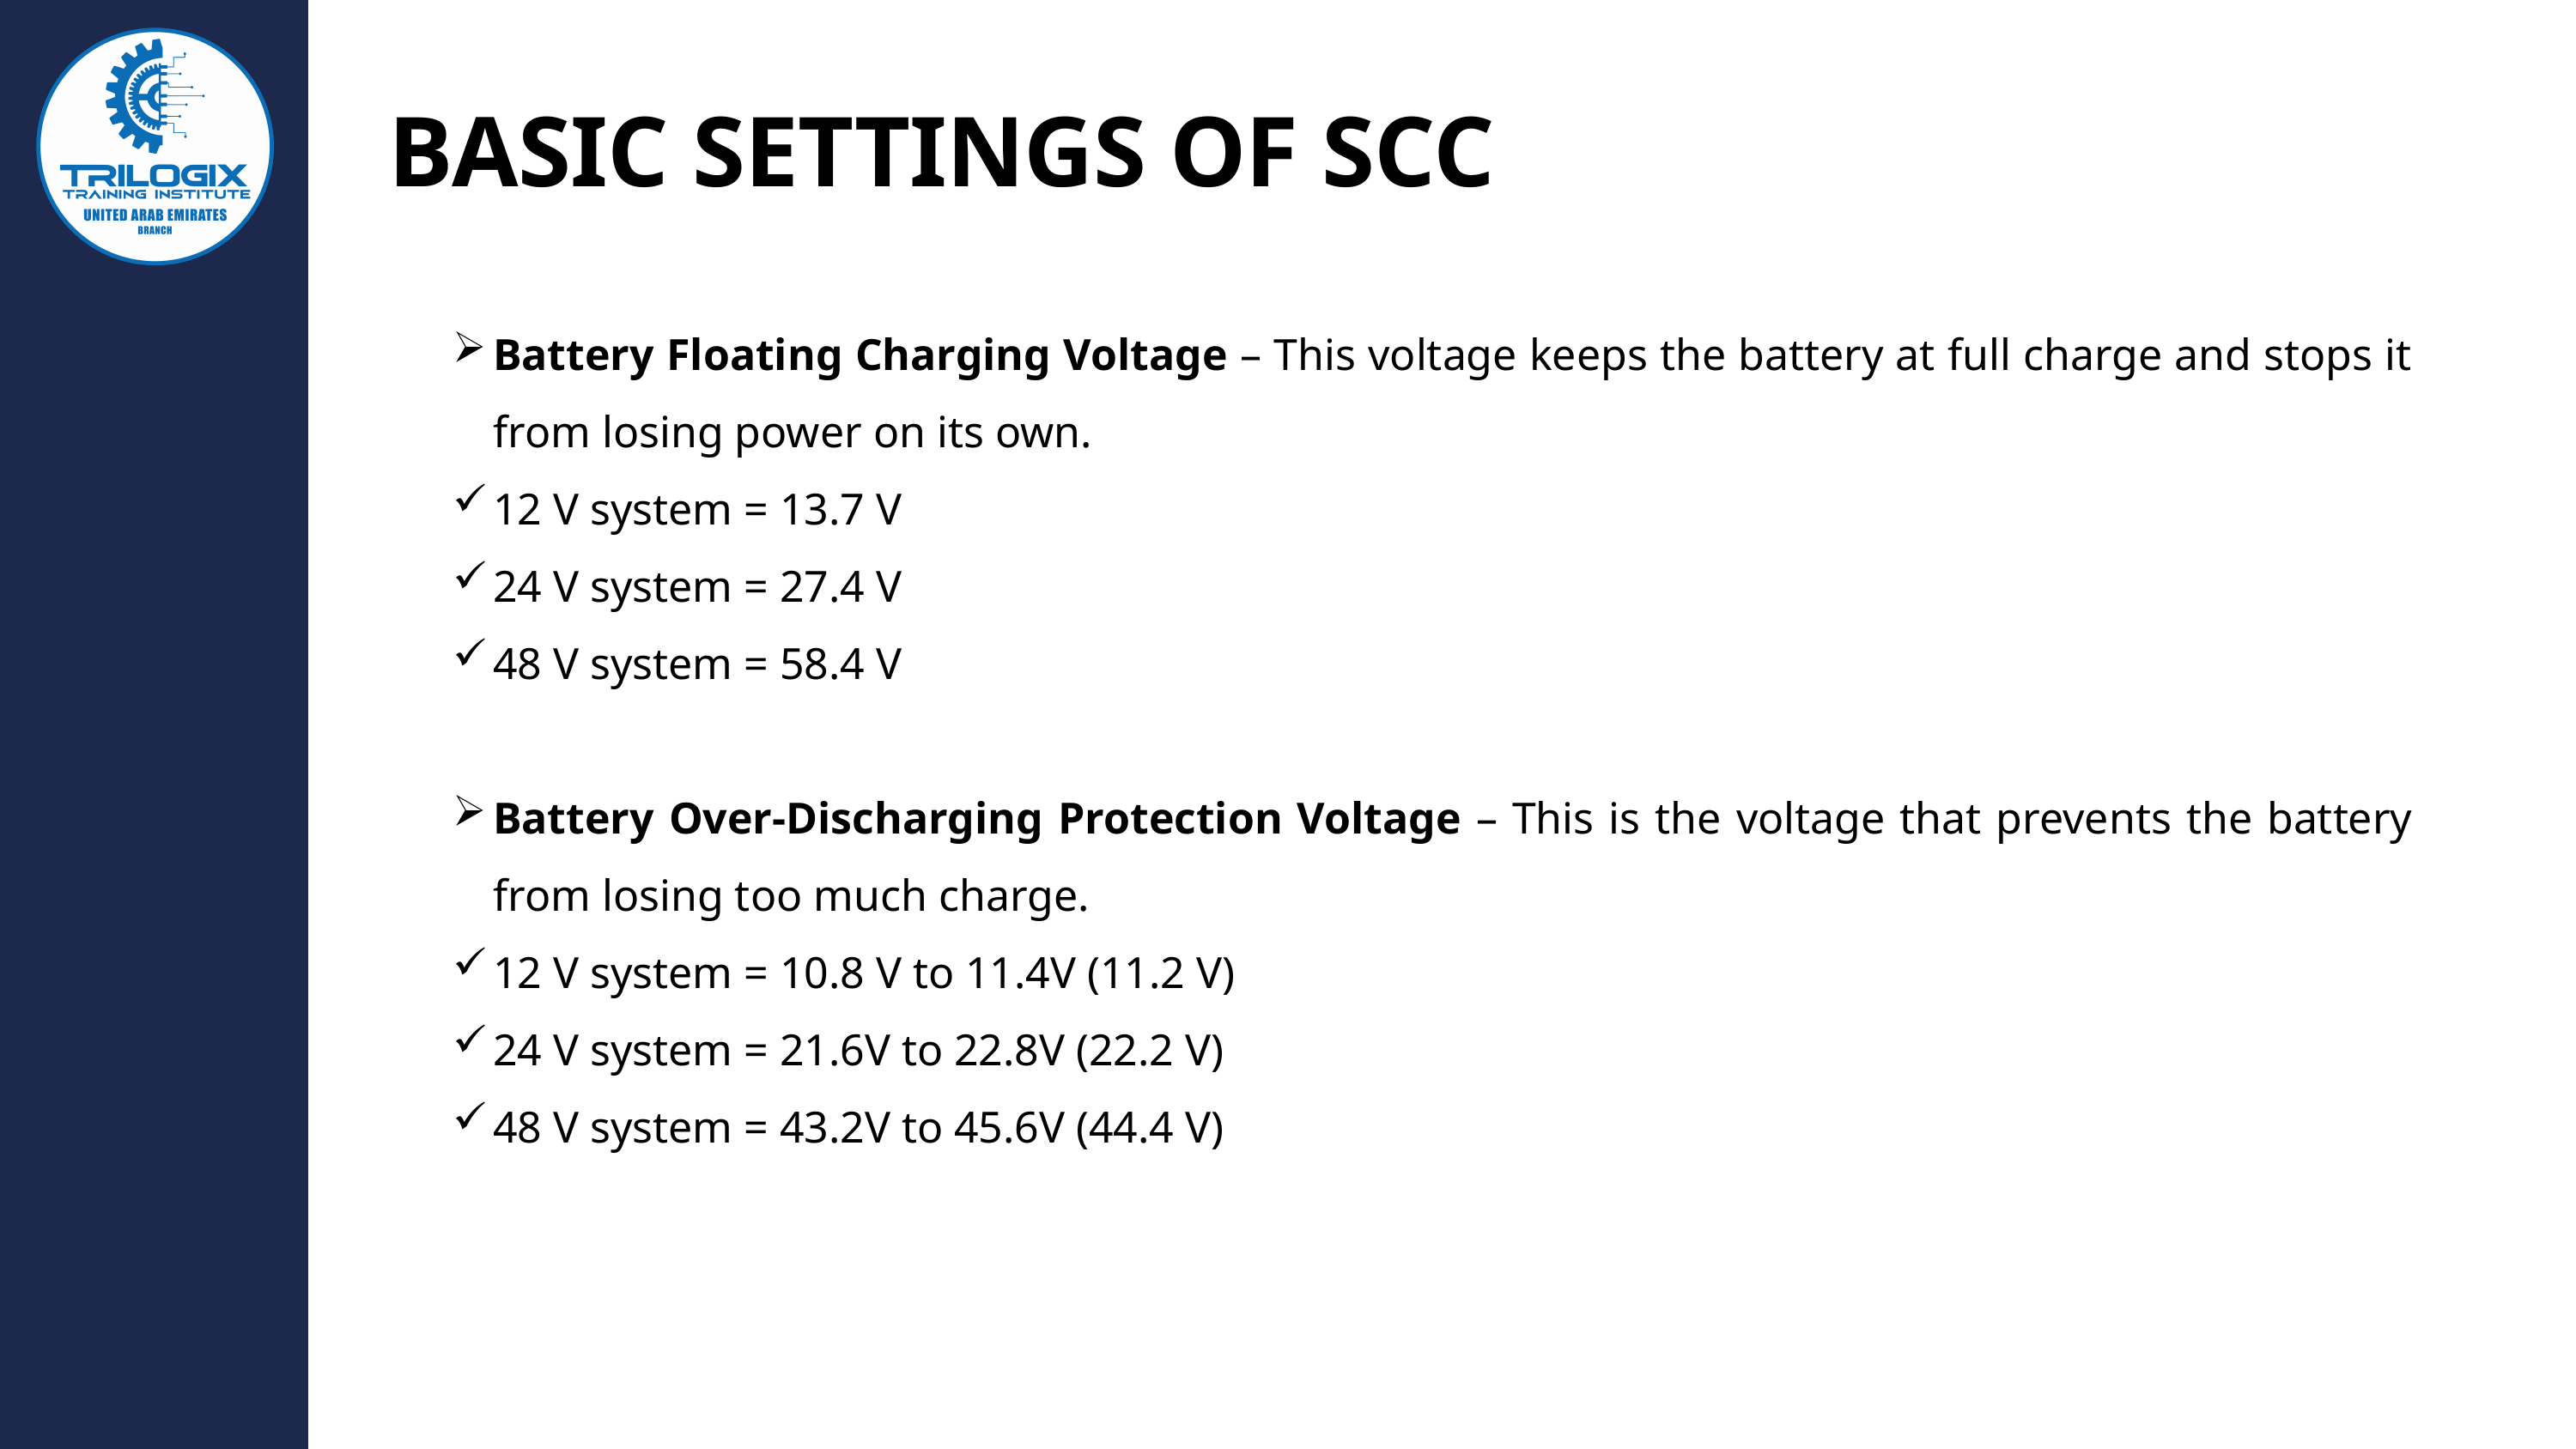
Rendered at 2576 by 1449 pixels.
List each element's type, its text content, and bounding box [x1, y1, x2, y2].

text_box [0, 0, 309, 1449]
text_box BASIC SETTINGS OF SCC [375, 5, 2447, 214]
text_box Battery Floating Charging Voltage – This voltage keeps the battery at full charge and stops it from losing power on its own. 12 V system = 13.7 V 24 V system = 27.4 V 48 V system = 58.4 V Battery Over-Discharging Protection Voltage – This is the voltage that prevents the battery from losing too much charge. 12 V system = 10.8 V to 11.4V (11.2 V) 24 V system = 21.6V to 22.8V (22.2 V) 48 V system = 43.2V to 45.6V (44.4 V) [440, 294, 2426, 1313]
